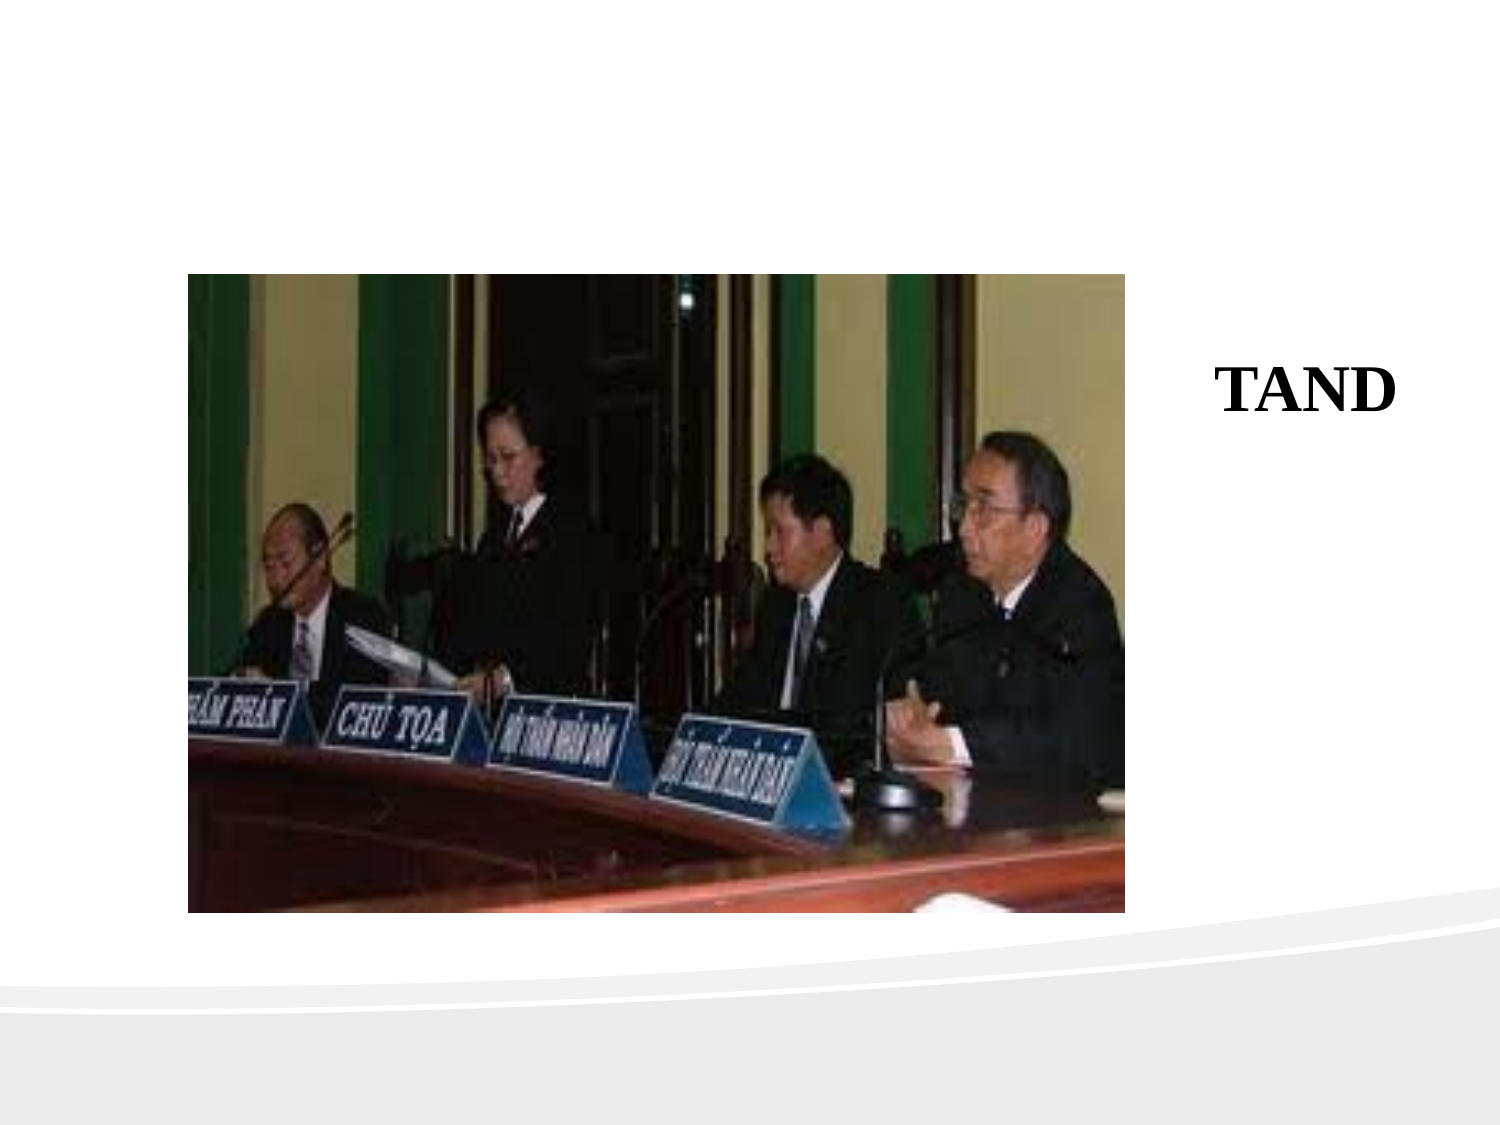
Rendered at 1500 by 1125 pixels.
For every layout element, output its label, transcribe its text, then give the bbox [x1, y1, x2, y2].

text_box TAND [1199, 337, 1425, 433]
picture [188, 274, 1126, 913]
